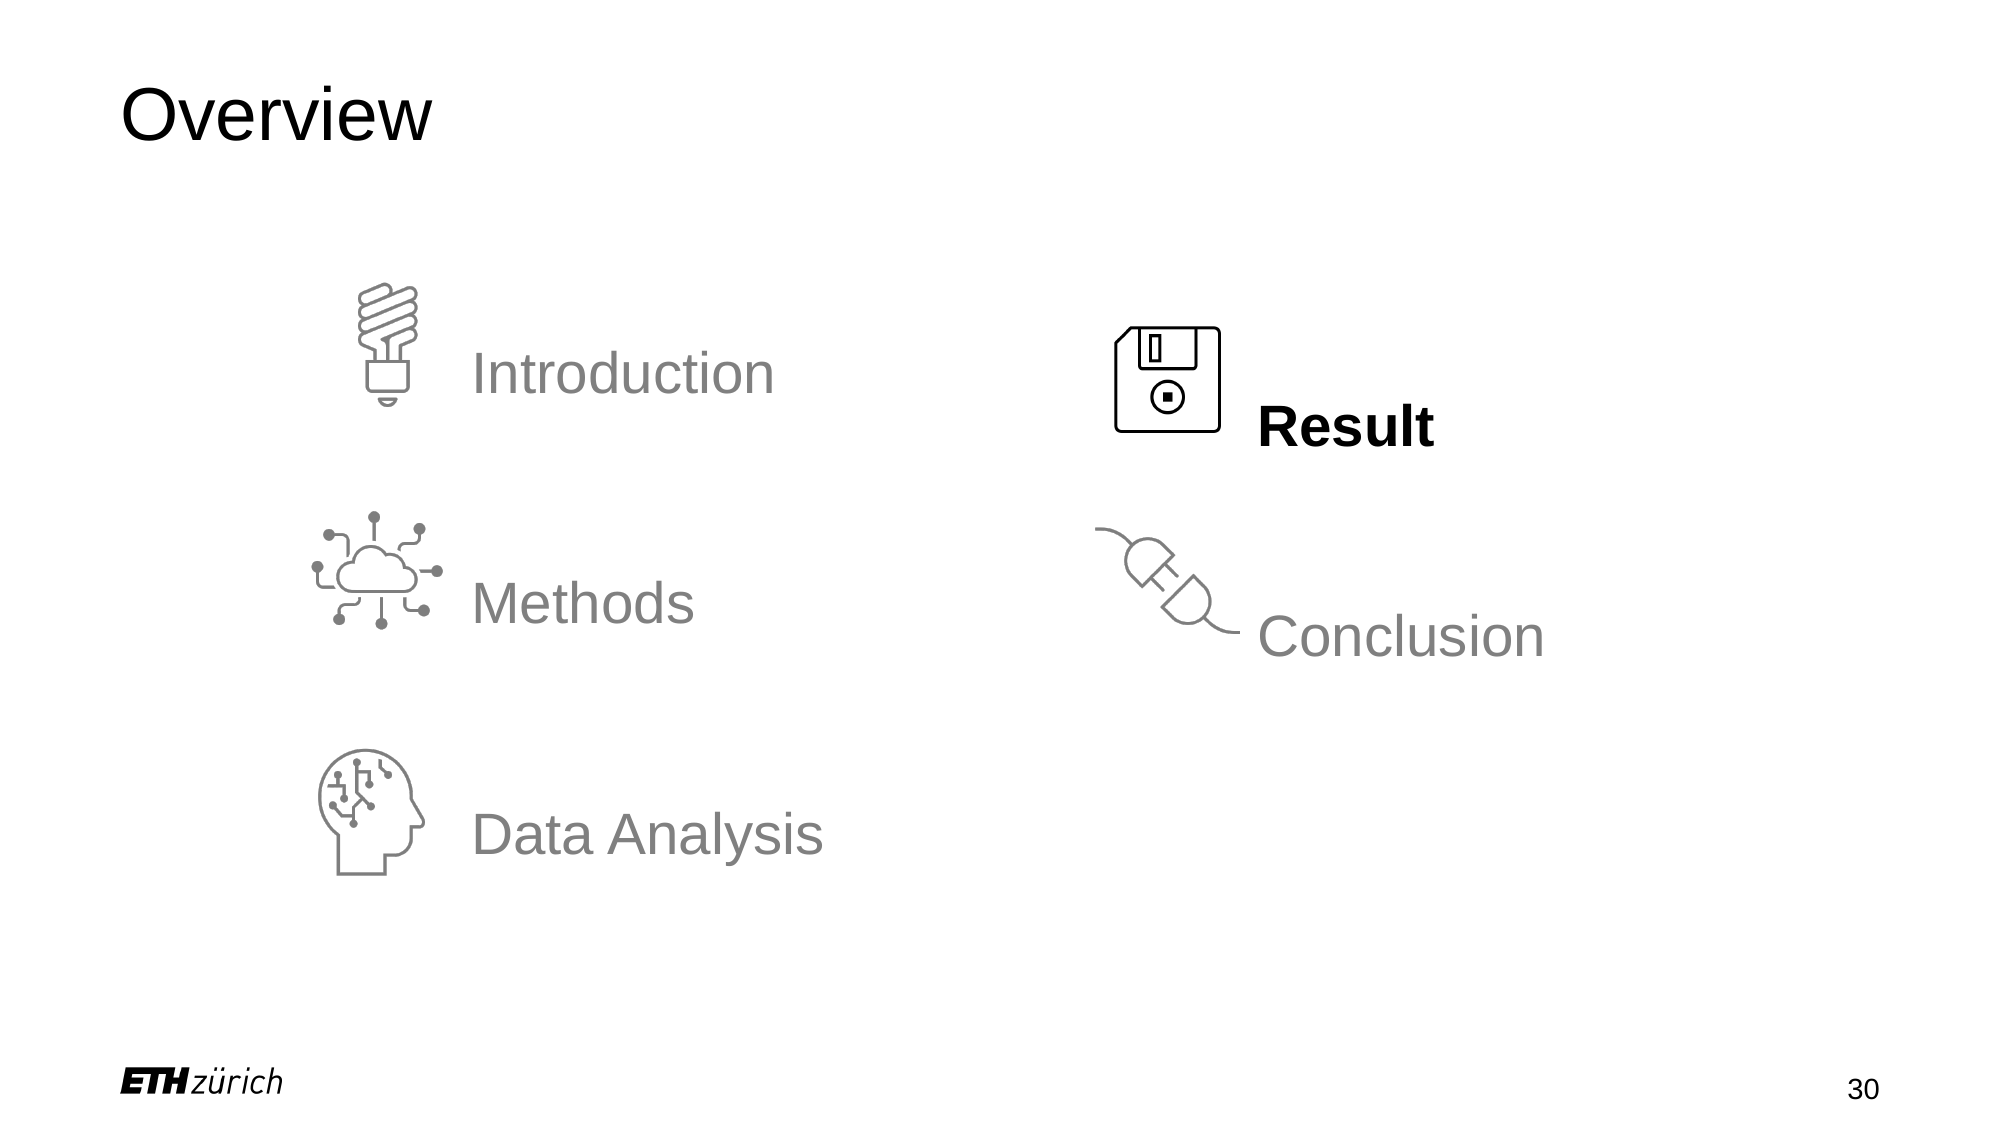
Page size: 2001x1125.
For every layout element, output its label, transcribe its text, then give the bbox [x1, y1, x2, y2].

title Overview [120, 57, 1880, 176]
picture [1092, 505, 1243, 656]
picture [1092, 304, 1243, 455]
picture [120, 1067, 282, 1094]
picture [307, 501, 447, 641]
picture [312, 270, 463, 421]
slide_number 30 [1839, 1069, 1880, 1106]
text_box Result Conclusion [1242, 240, 1706, 675]
picture [296, 737, 447, 888]
list Introduction Methods Data Analysis [471, 195, 1234, 866]
